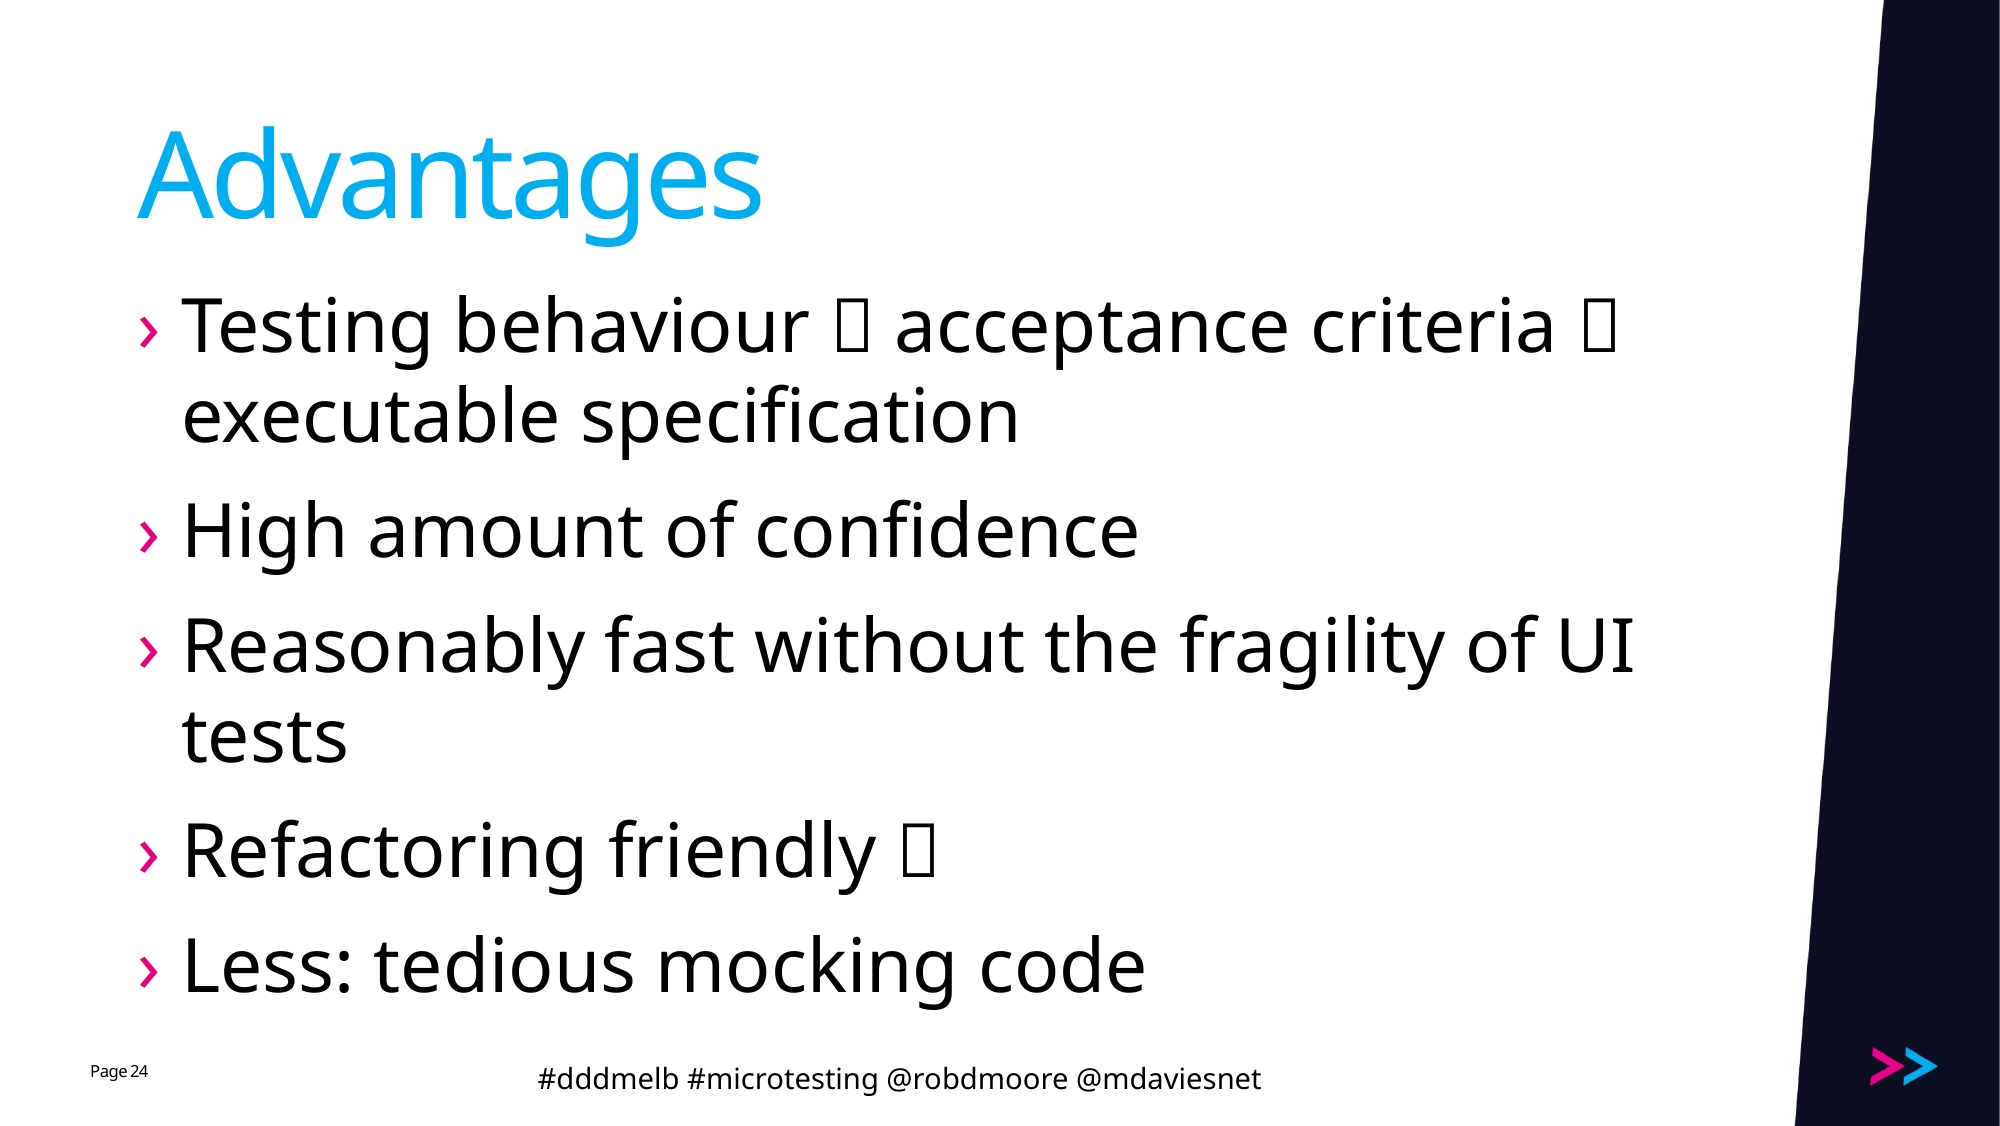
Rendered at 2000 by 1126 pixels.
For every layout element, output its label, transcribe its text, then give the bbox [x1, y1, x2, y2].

list Testing behaviour  acceptance criteria  executable specification High amount of confidence Reasonably fast without the fragility of UI tests Refactoring friendly  Less: tedious mocking code [137, 277, 1786, 1021]
picture [0, 0, 2000, 1126]
slide_number 24 [130, 1061, 166, 1113]
title Advantages [137, 54, 1786, 243]
